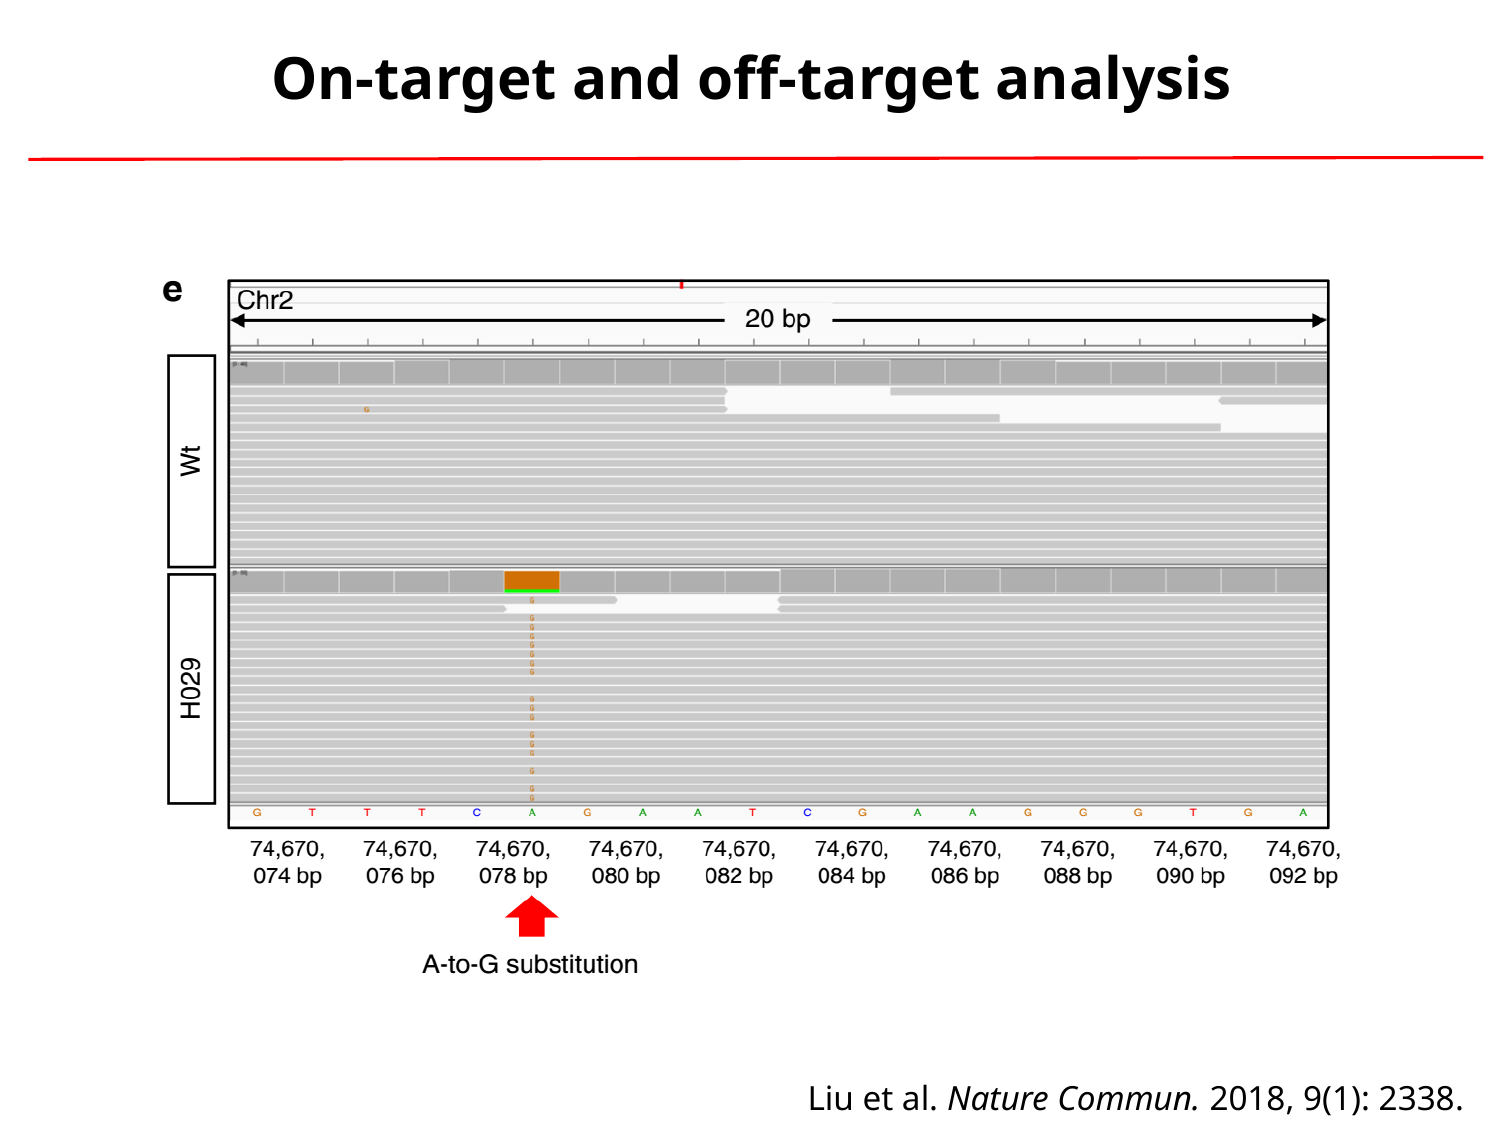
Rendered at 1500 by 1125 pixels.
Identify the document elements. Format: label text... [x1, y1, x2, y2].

text_box On-target and off-target analysis [1, 34, 1500, 119]
picture [151, 261, 1349, 988]
text_box Liu et al. Nature Commun. 2018, 9(1): 2338. [792, 1069, 1488, 1125]
